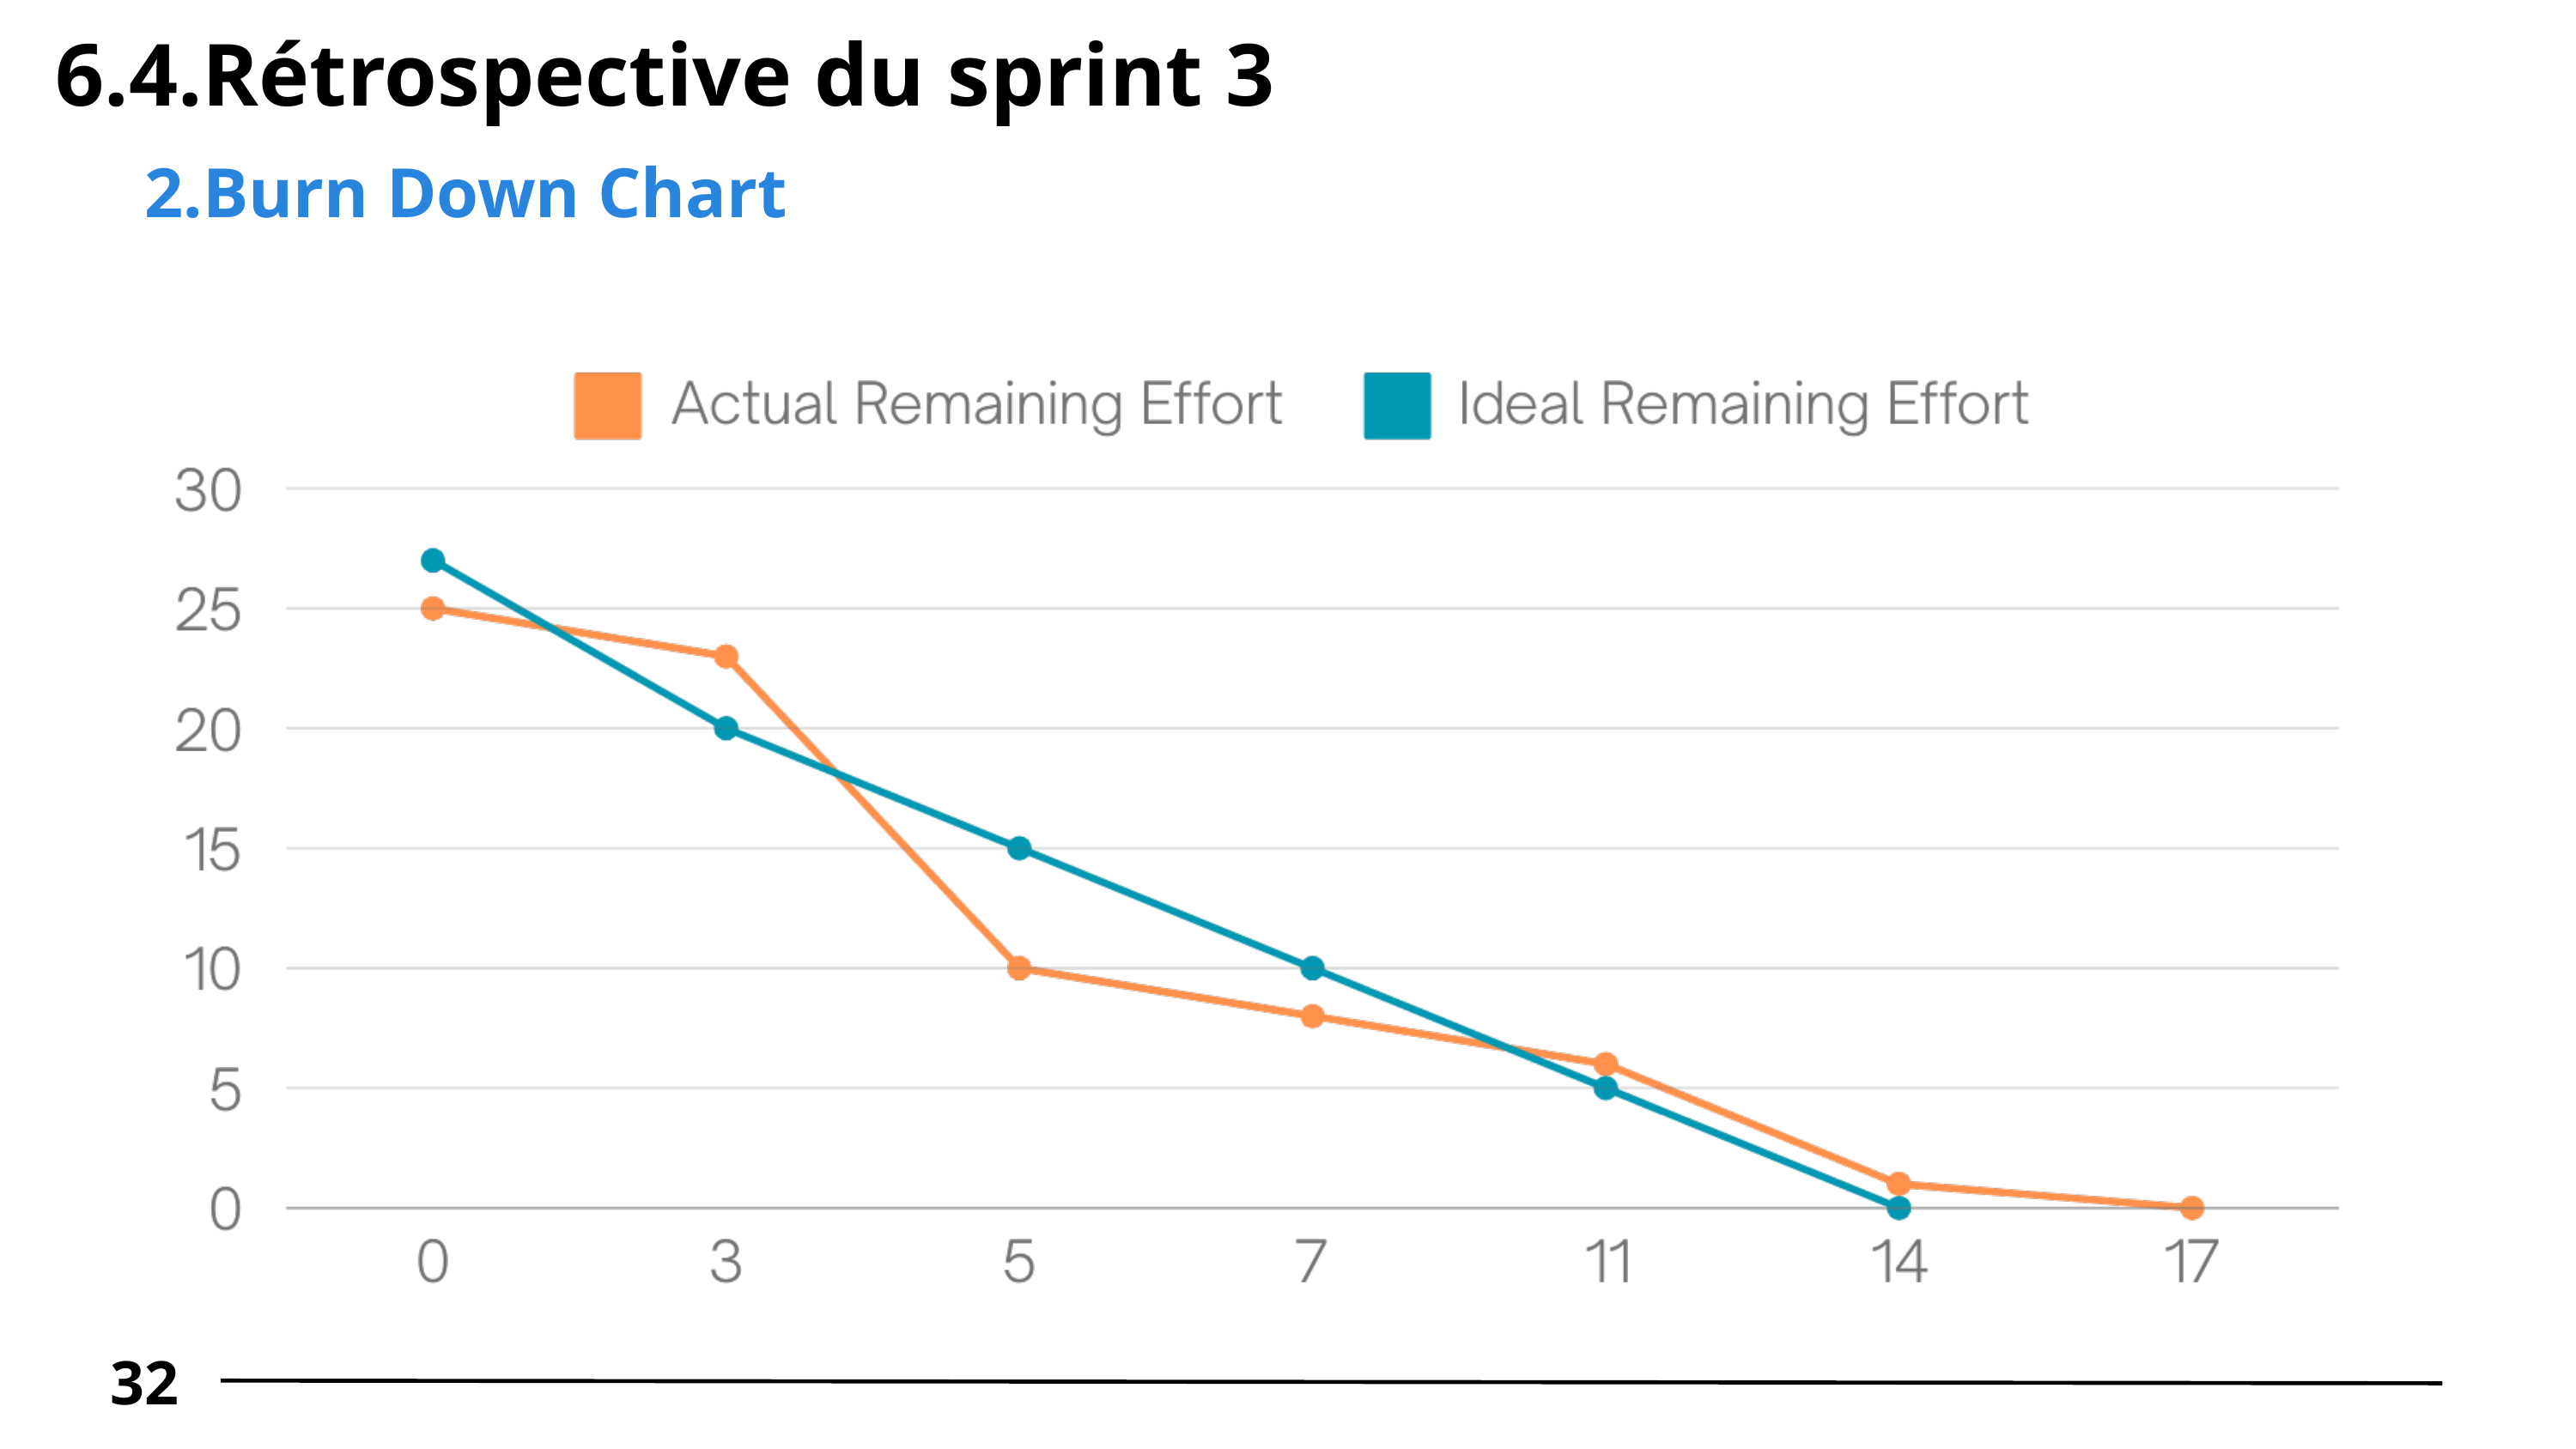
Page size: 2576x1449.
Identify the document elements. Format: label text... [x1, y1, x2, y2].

picture [0, 107, 2555, 1449]
text_box 6.4.Rétrospective du sprint 3 [55, 29, 1359, 105]
